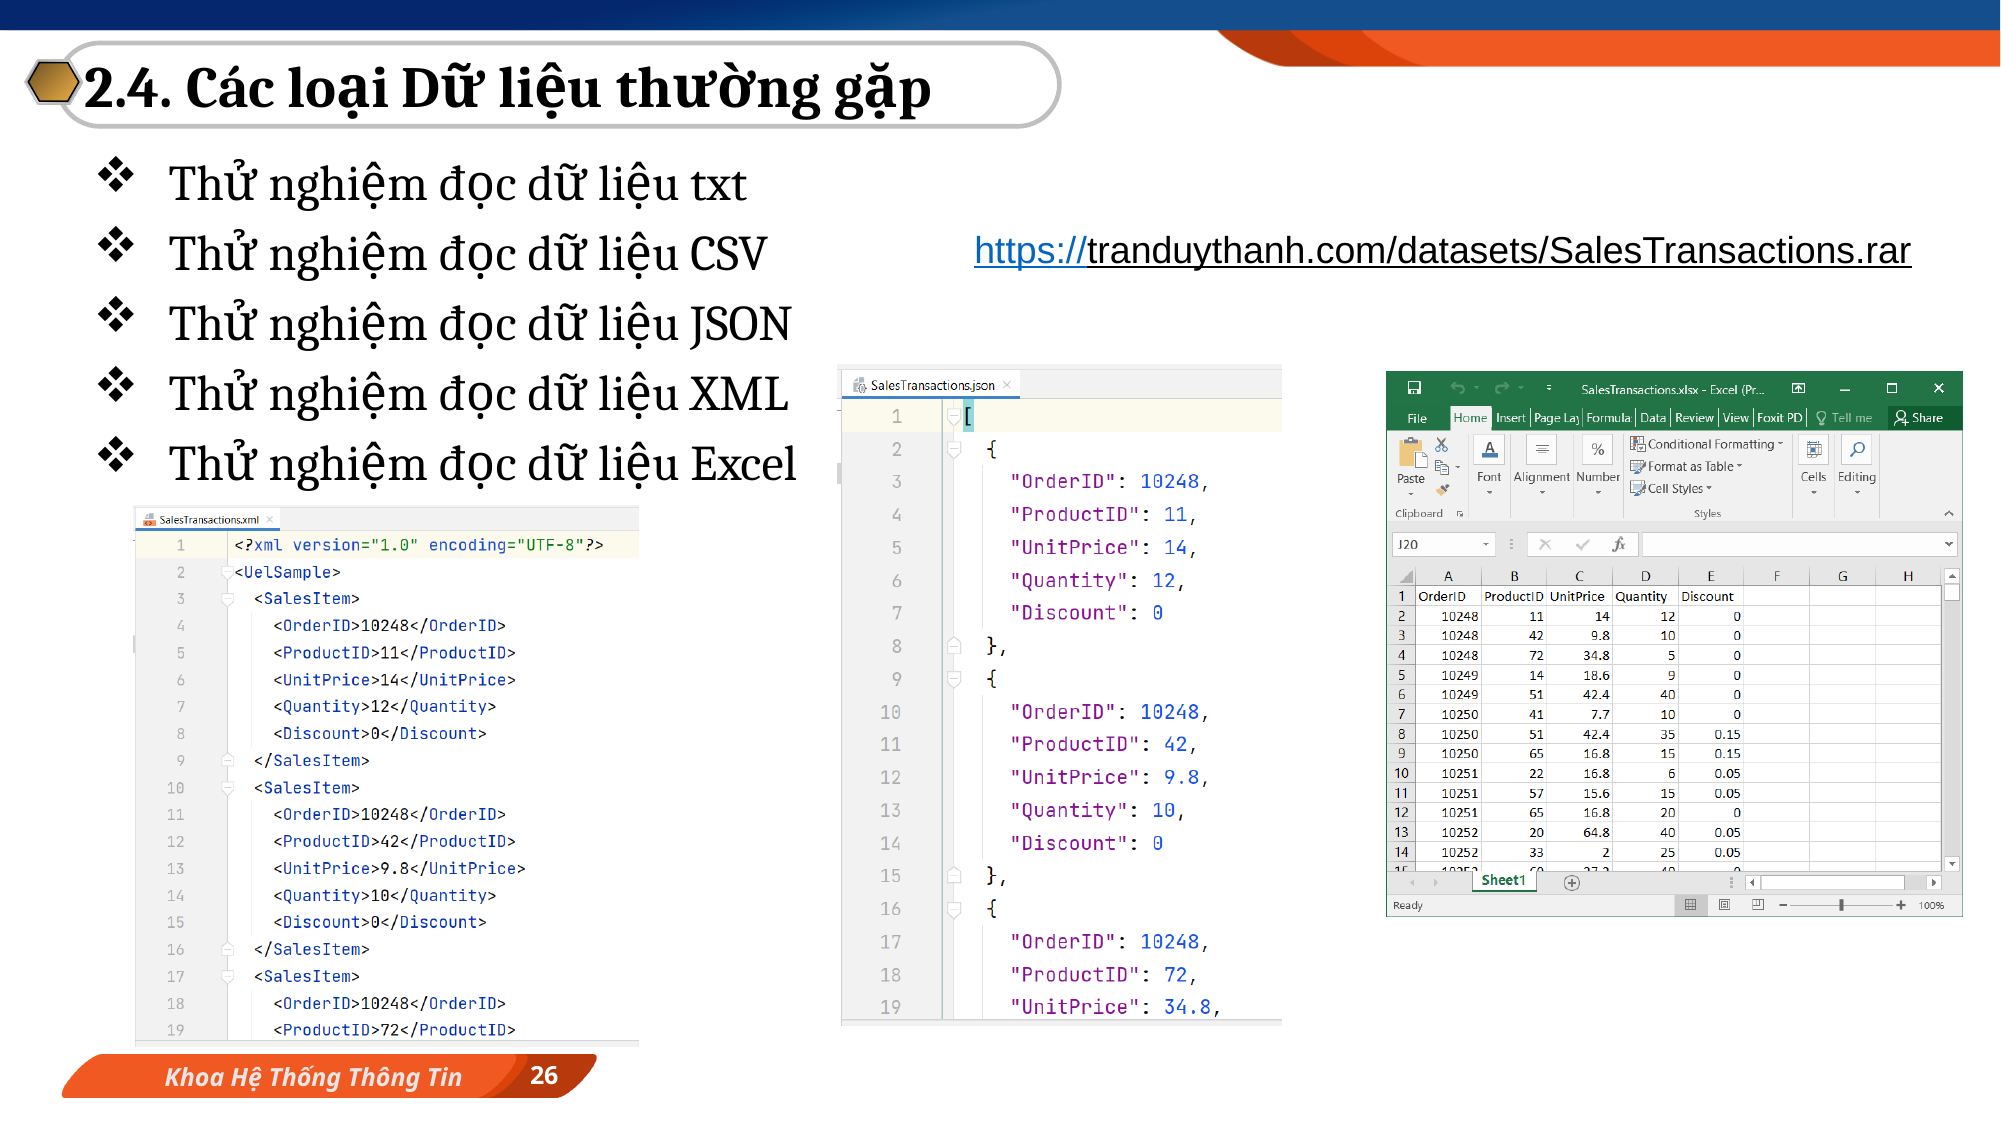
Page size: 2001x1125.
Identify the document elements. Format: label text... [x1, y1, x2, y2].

picture [0, 0, 2001, 71]
text_box https://tranduythanh.com/datasets/SalesTransactions.rar [959, 219, 1938, 279]
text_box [24, 42, 1060, 127]
text_box Thử nghiệm đọc dữ liệu txt Thử nghiệm đọc dữ liệu CSV Thử nghiệm đọc dữ liệu JSON Thử nghiệm đọc dữ liệu XML Thử nghiệm đọc dữ liệu Excel [78, 143, 1954, 1005]
picture [34, 505, 640, 1125]
slide_number 26 [508, 1054, 574, 1106]
footer Khoa Hệ Thống Thông Tin [119, 1054, 508, 1098]
picture [1386, 370, 1963, 917]
picture [837, 364, 1282, 1026]
